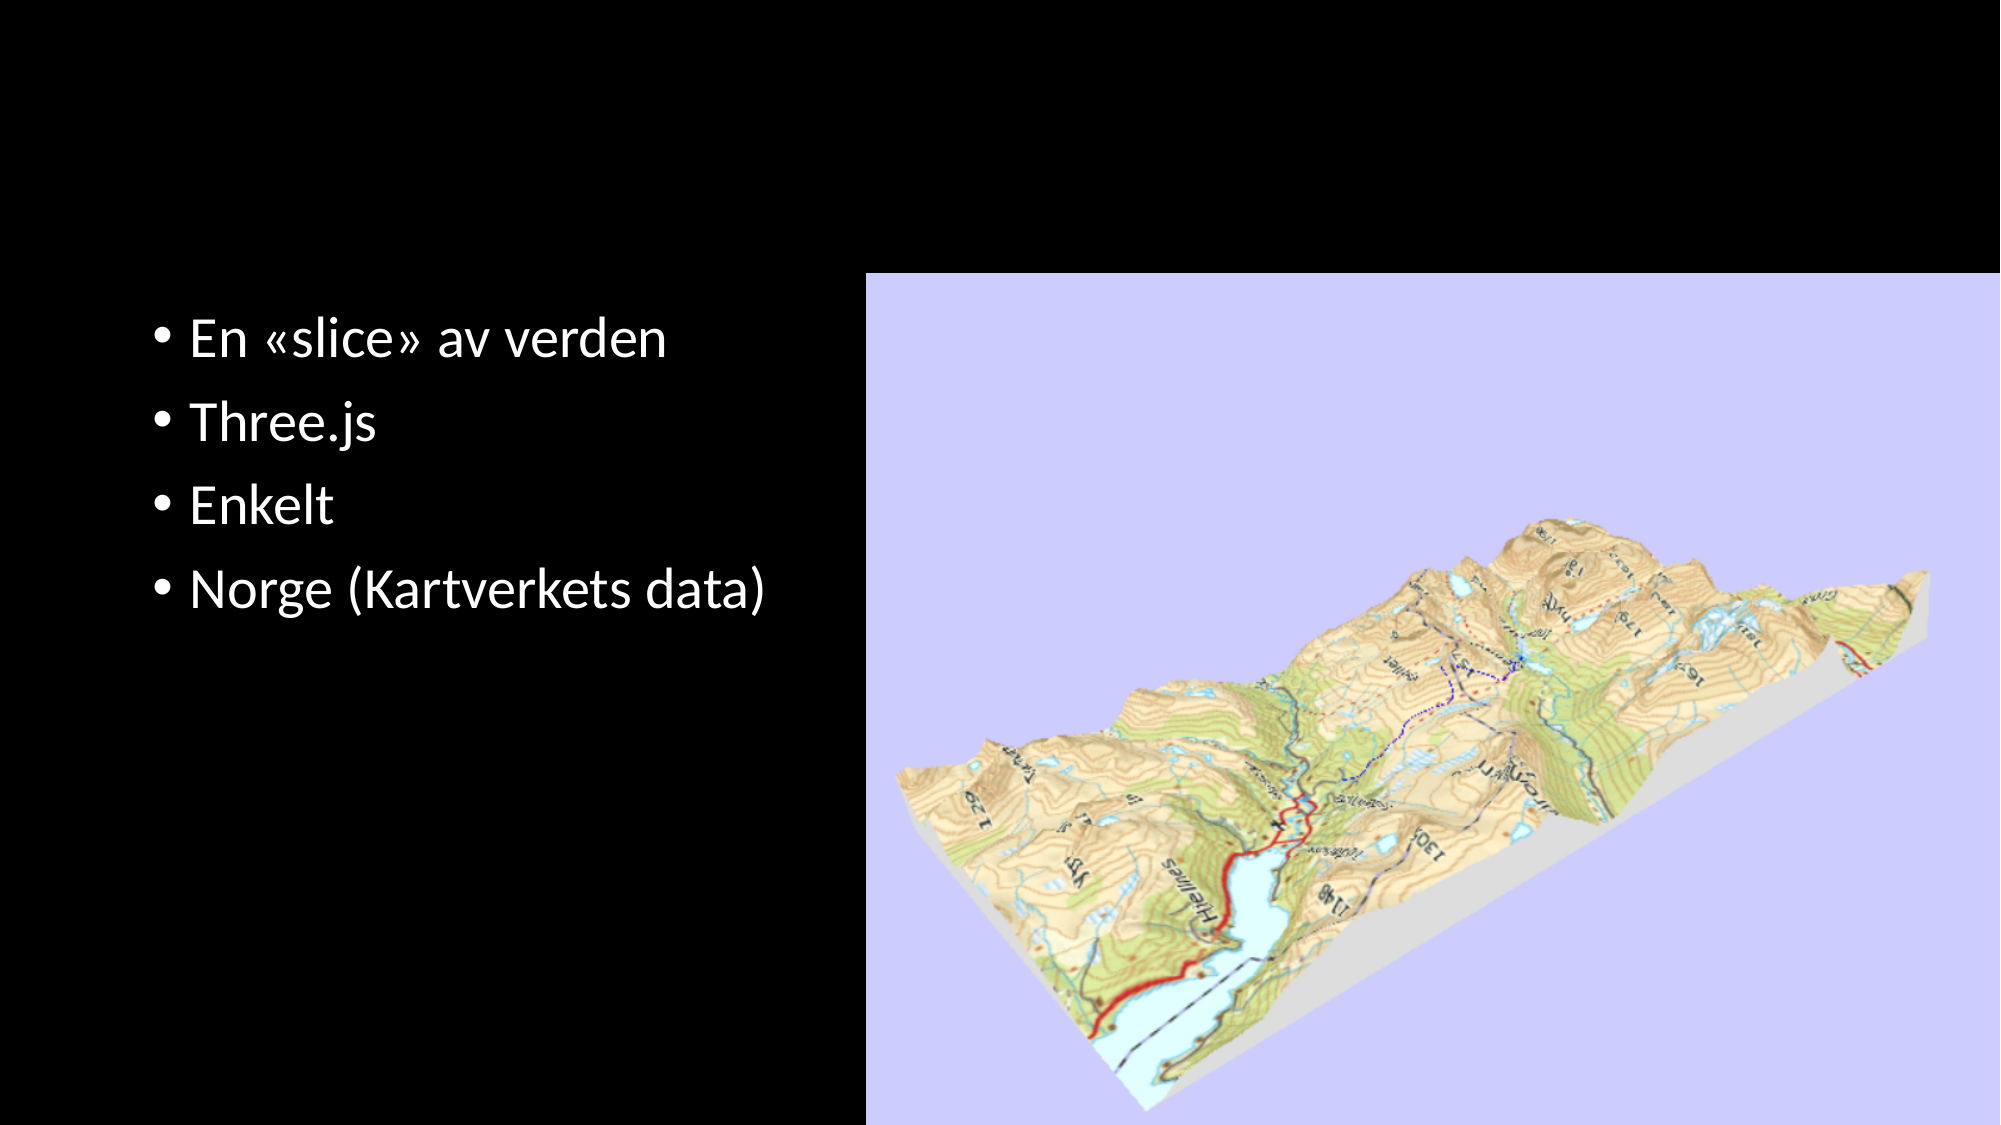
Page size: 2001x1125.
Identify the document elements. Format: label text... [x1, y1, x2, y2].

list En «slice» av verden Three.js Enkelt Norge (Kartverkets data) [137, 299, 866, 1014]
picture [866, 273, 2000, 1125]
